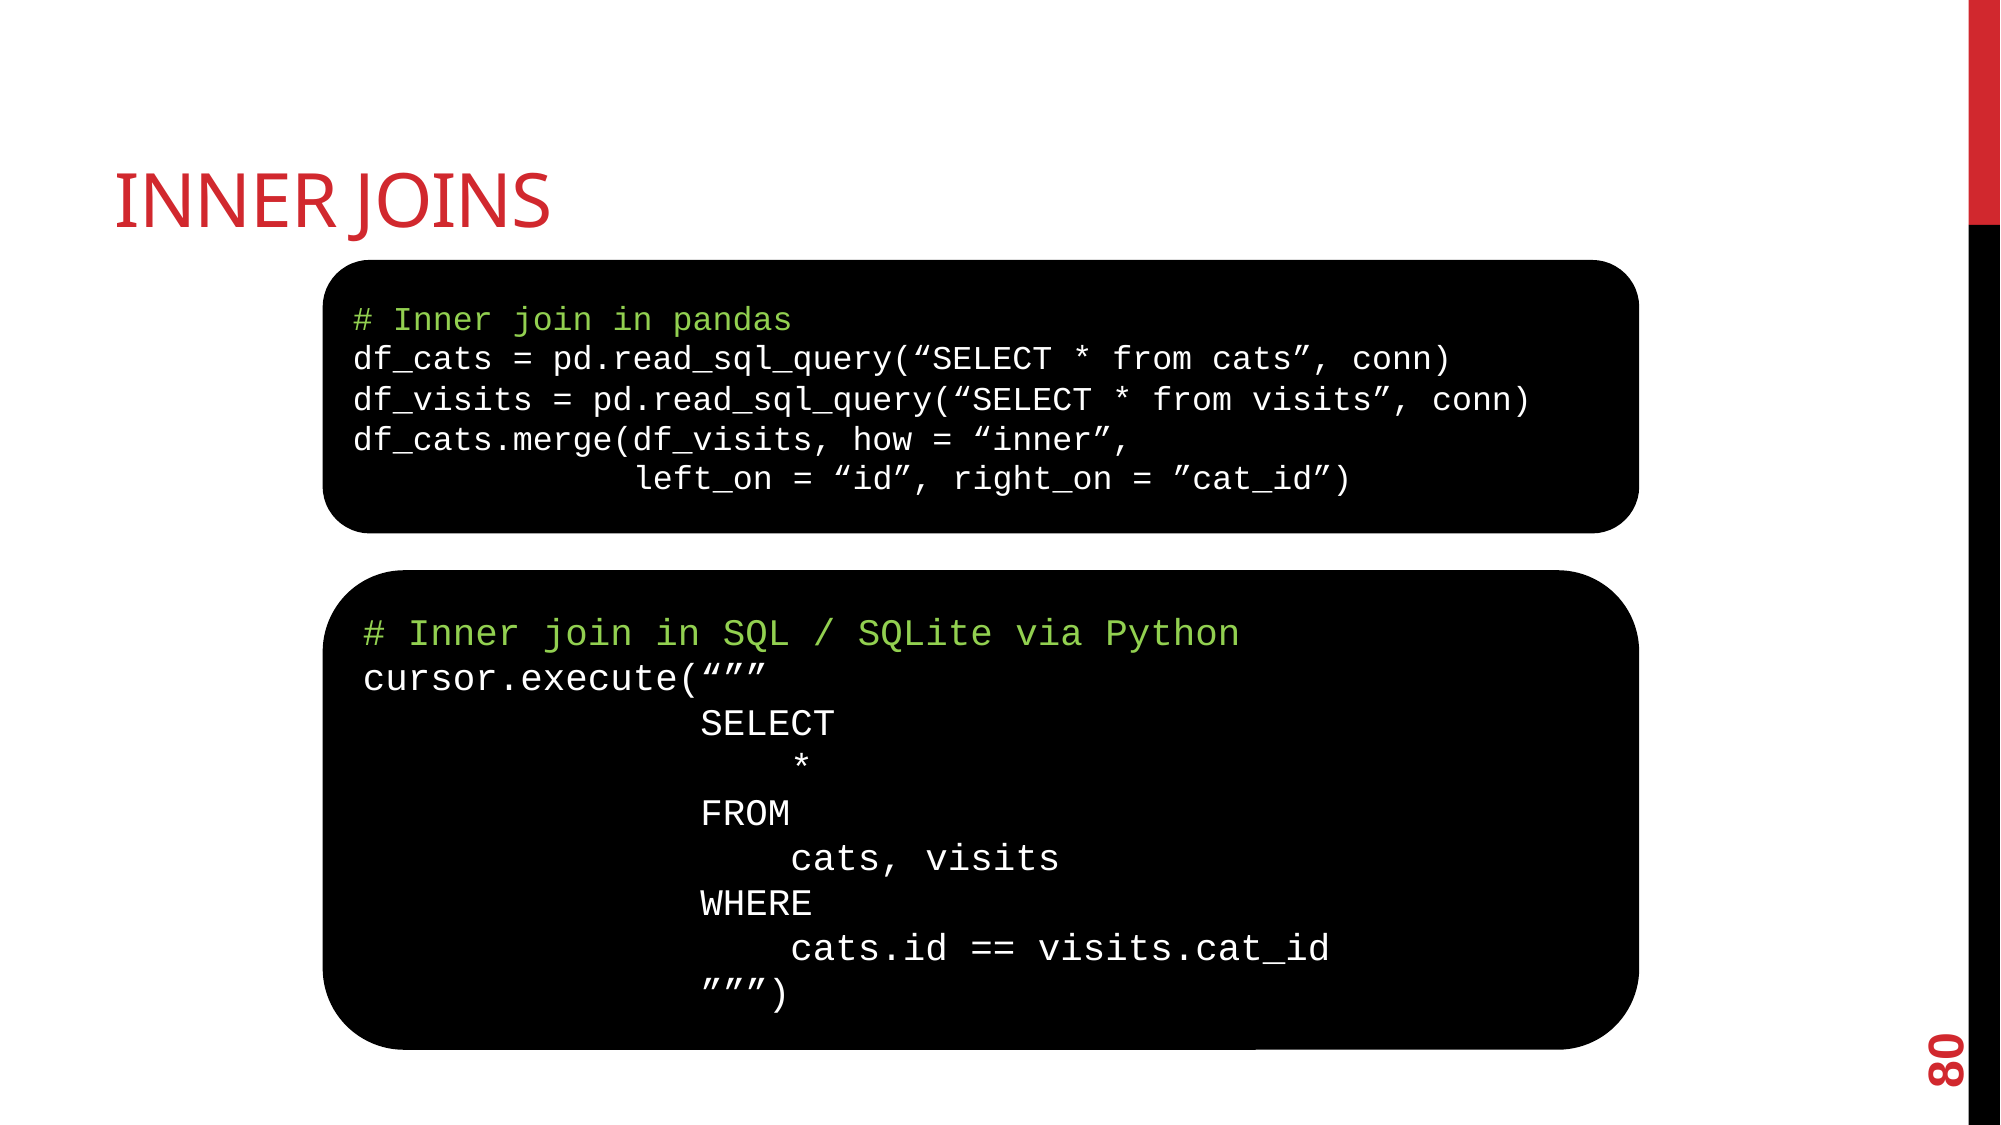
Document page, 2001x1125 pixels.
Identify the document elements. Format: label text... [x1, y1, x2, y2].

text_box # Inner join in pandas df_cats = pd.read_sql_query(“SELECT * from cats”, conn) df_visits = pd.read_sql_query(“SELECT * from visits”, conn) df_cats.merge(df_visits, how = “inner”, left_on = “id”, right_on = ”cat_id”) [322, 259, 1640, 534]
slide_number 80 [1903, 887, 1984, 1104]
text_box # Inner join in SQL / SQLite via Python cursor.execute(“”” SELECT * FROM cats, visits WHERE cats.id == visits.cat_id ”””) [322, 570, 1640, 1050]
title Inner Joins [99, 25, 1367, 250]
